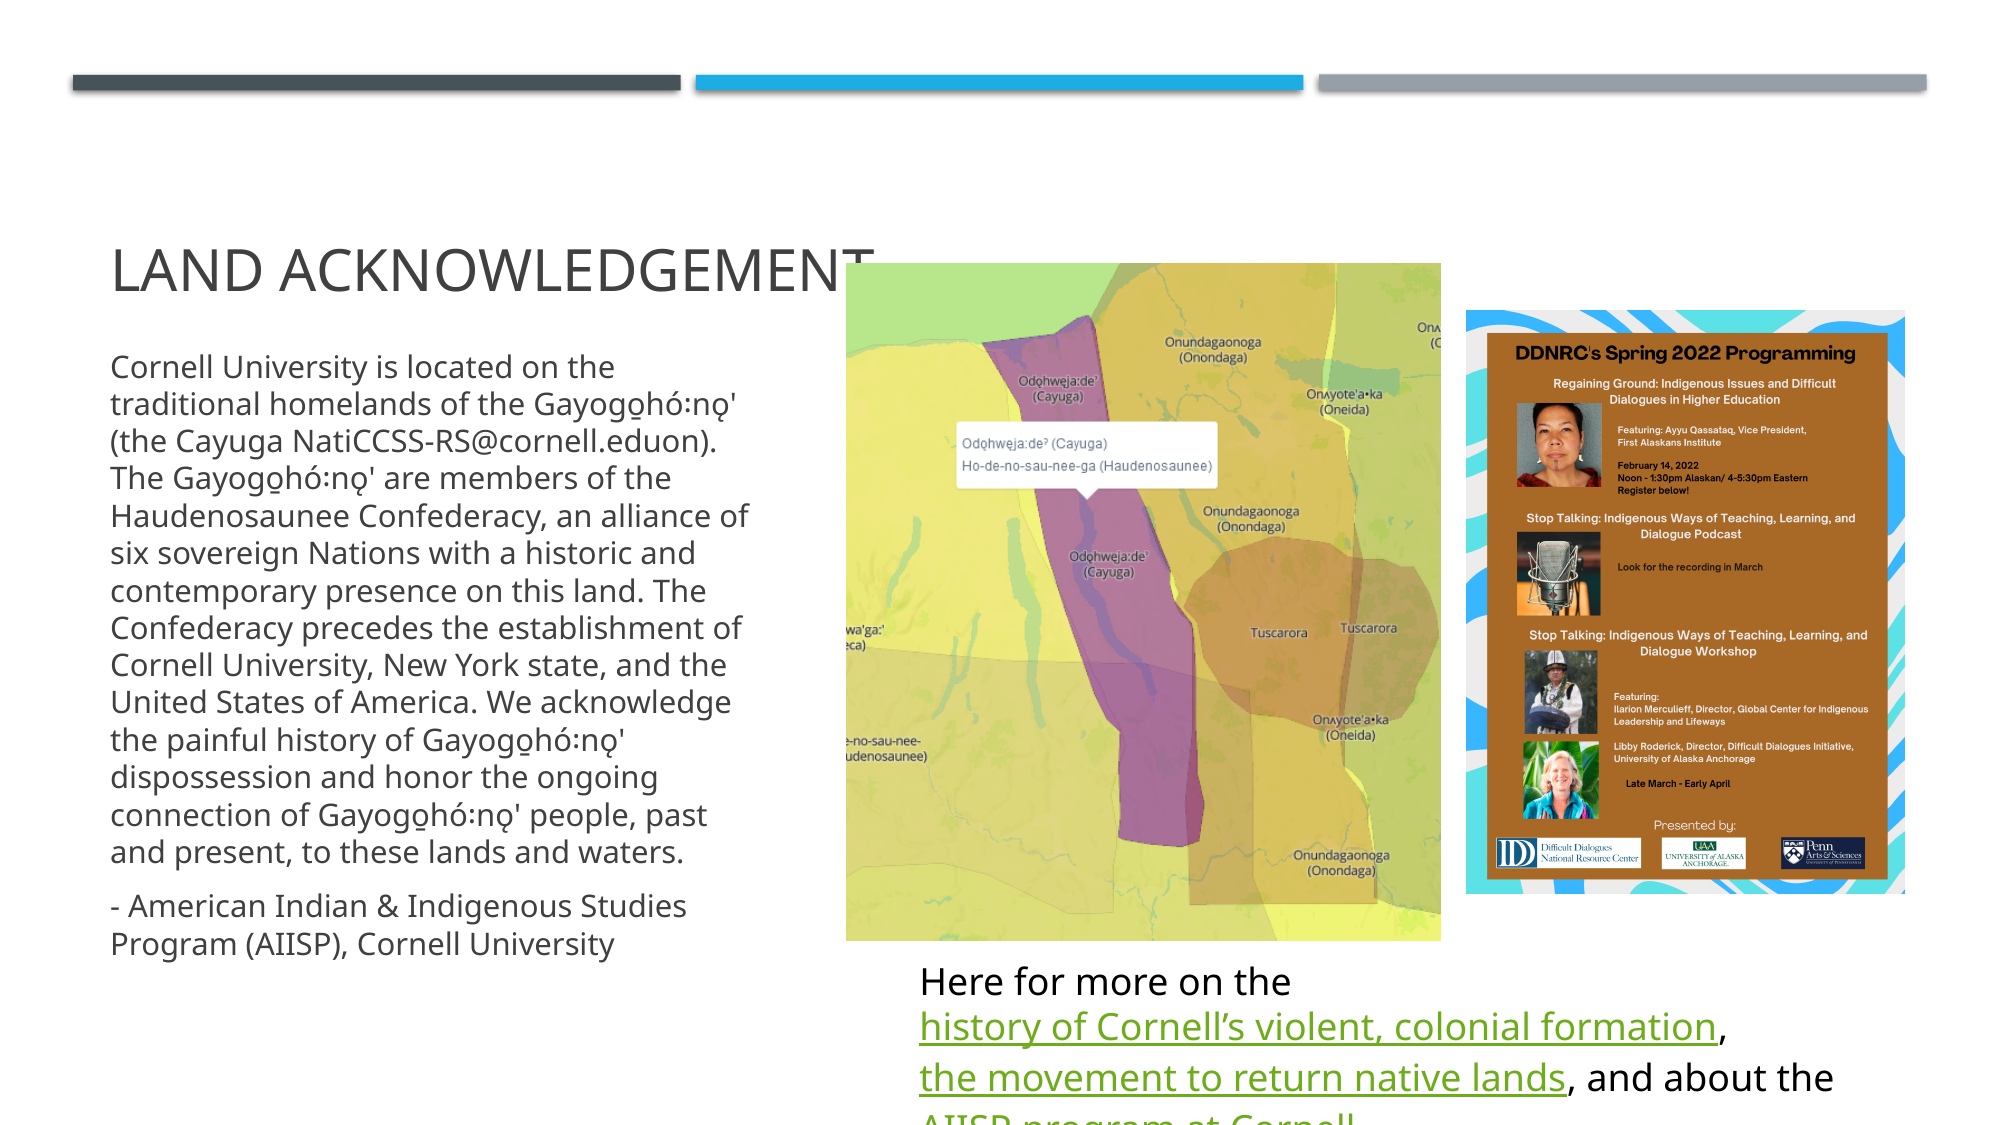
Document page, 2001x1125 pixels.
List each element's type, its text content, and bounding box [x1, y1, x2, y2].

picture [845, 263, 1441, 941]
text_box Here for more on the history of Cornell’s violent, colonial formation, the movement to return native lands, and about the AIISP program at Cornell. [904, 950, 1905, 1125]
title Land Acknowledgement [95, 115, 1905, 311]
picture [1466, 309, 1906, 895]
text_box Cornell University is located on the traditional homelands of the Gayogo̱hó꞉nǫ' (the Cayuga NatiCCSS-RS@cornell.eduon). The Gayogo̱hó꞉nǫ' are members of the Haudenosaunee Confederacy, an alliance of six sovereign Nations with a historic and contemporary presence on this land. The Confederacy precedes the establishment of Cornell University, New York state, and the United States of America. We acknowledge the painful history of Gayogo̱hó꞉nǫ' dispossession and honor the ongoing connection of Gayogo̱hó꞉nǫ' people, past and present, to these lands and waters. - American Indian & Indigenous Studies Program (AIISP), Cornell University [95, 339, 782, 977]
